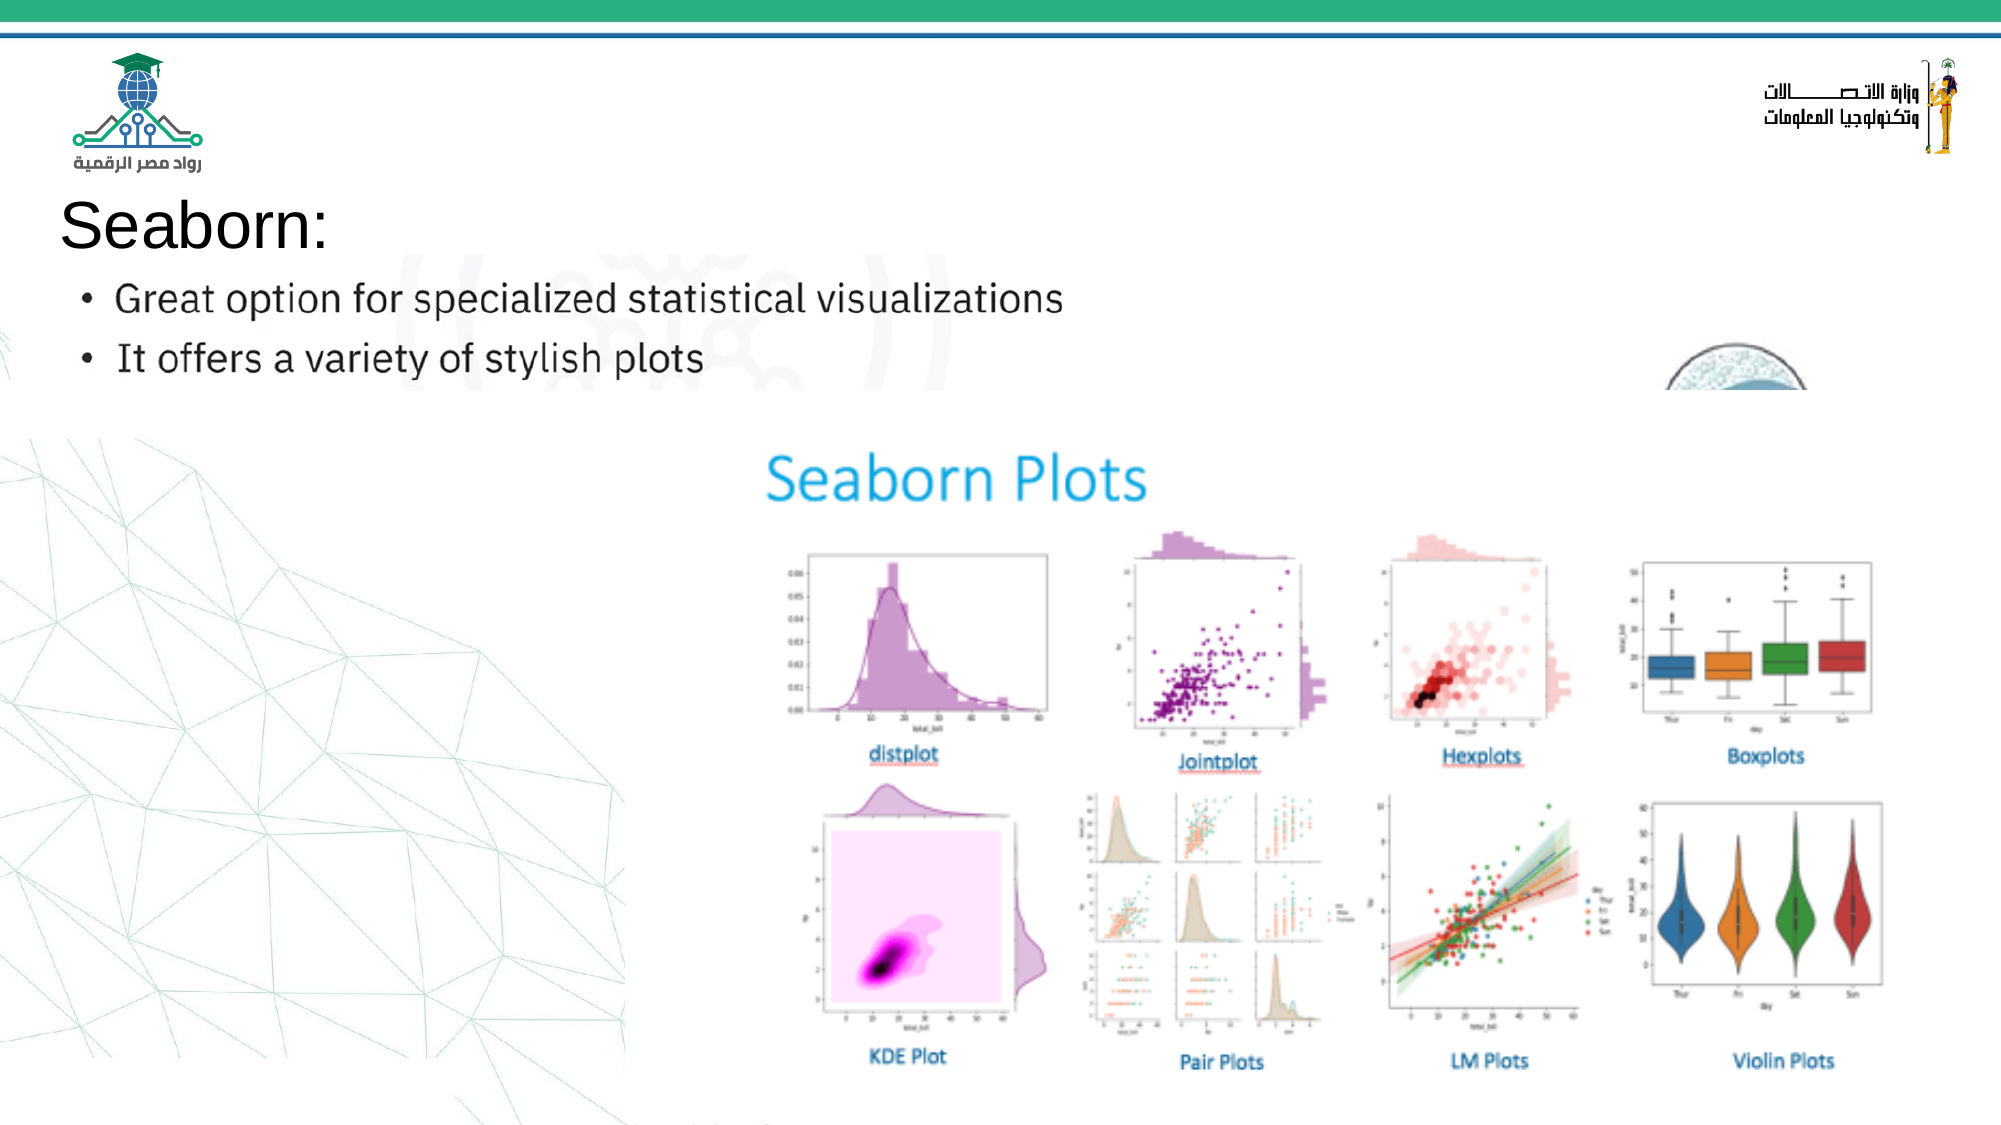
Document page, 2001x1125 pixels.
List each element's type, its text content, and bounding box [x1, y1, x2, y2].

text_box 9/4/2024 [147, 1046, 578, 1101]
text_box [260, 0, 2000, 389]
text_box [1617, 325, 1839, 388]
picture [625, 0, 2001, 1125]
text_box [15, 0, 260, 228]
text_box [59, 262, 1093, 391]
text_box [0, 0, 622, 1125]
text_box [1757, 54, 1969, 159]
text_box Seaborn: [59, 166, 1853, 262]
